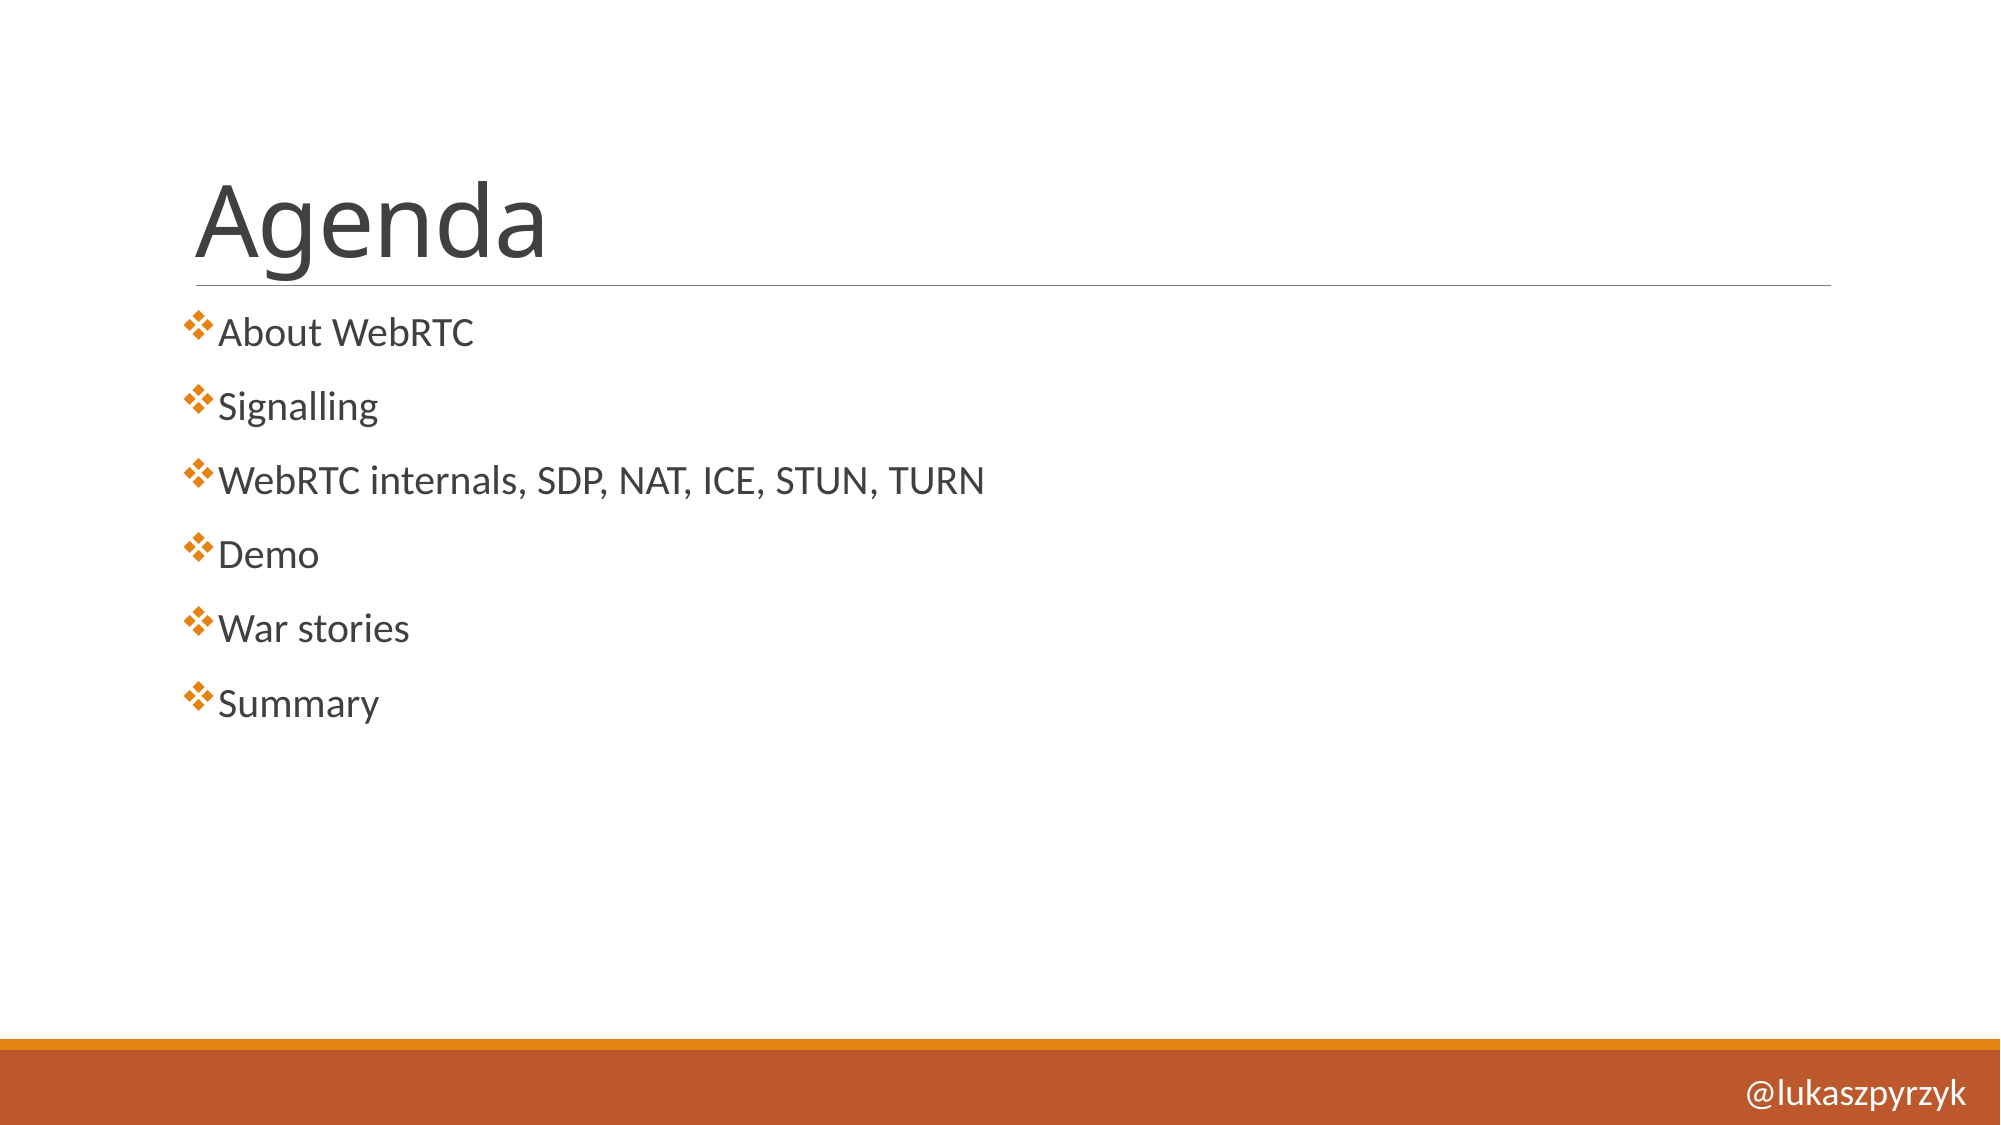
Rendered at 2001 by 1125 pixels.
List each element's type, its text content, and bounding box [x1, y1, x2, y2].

text_box @lukaszpyrzyk [1728, 1060, 1982, 1121]
title Agenda [180, 47, 1830, 285]
list About WebRTC Signalling WebRTC internals, SDP, NAT, ICE, STUN, TURN Demo War stories Summary [180, 302, 1830, 963]
